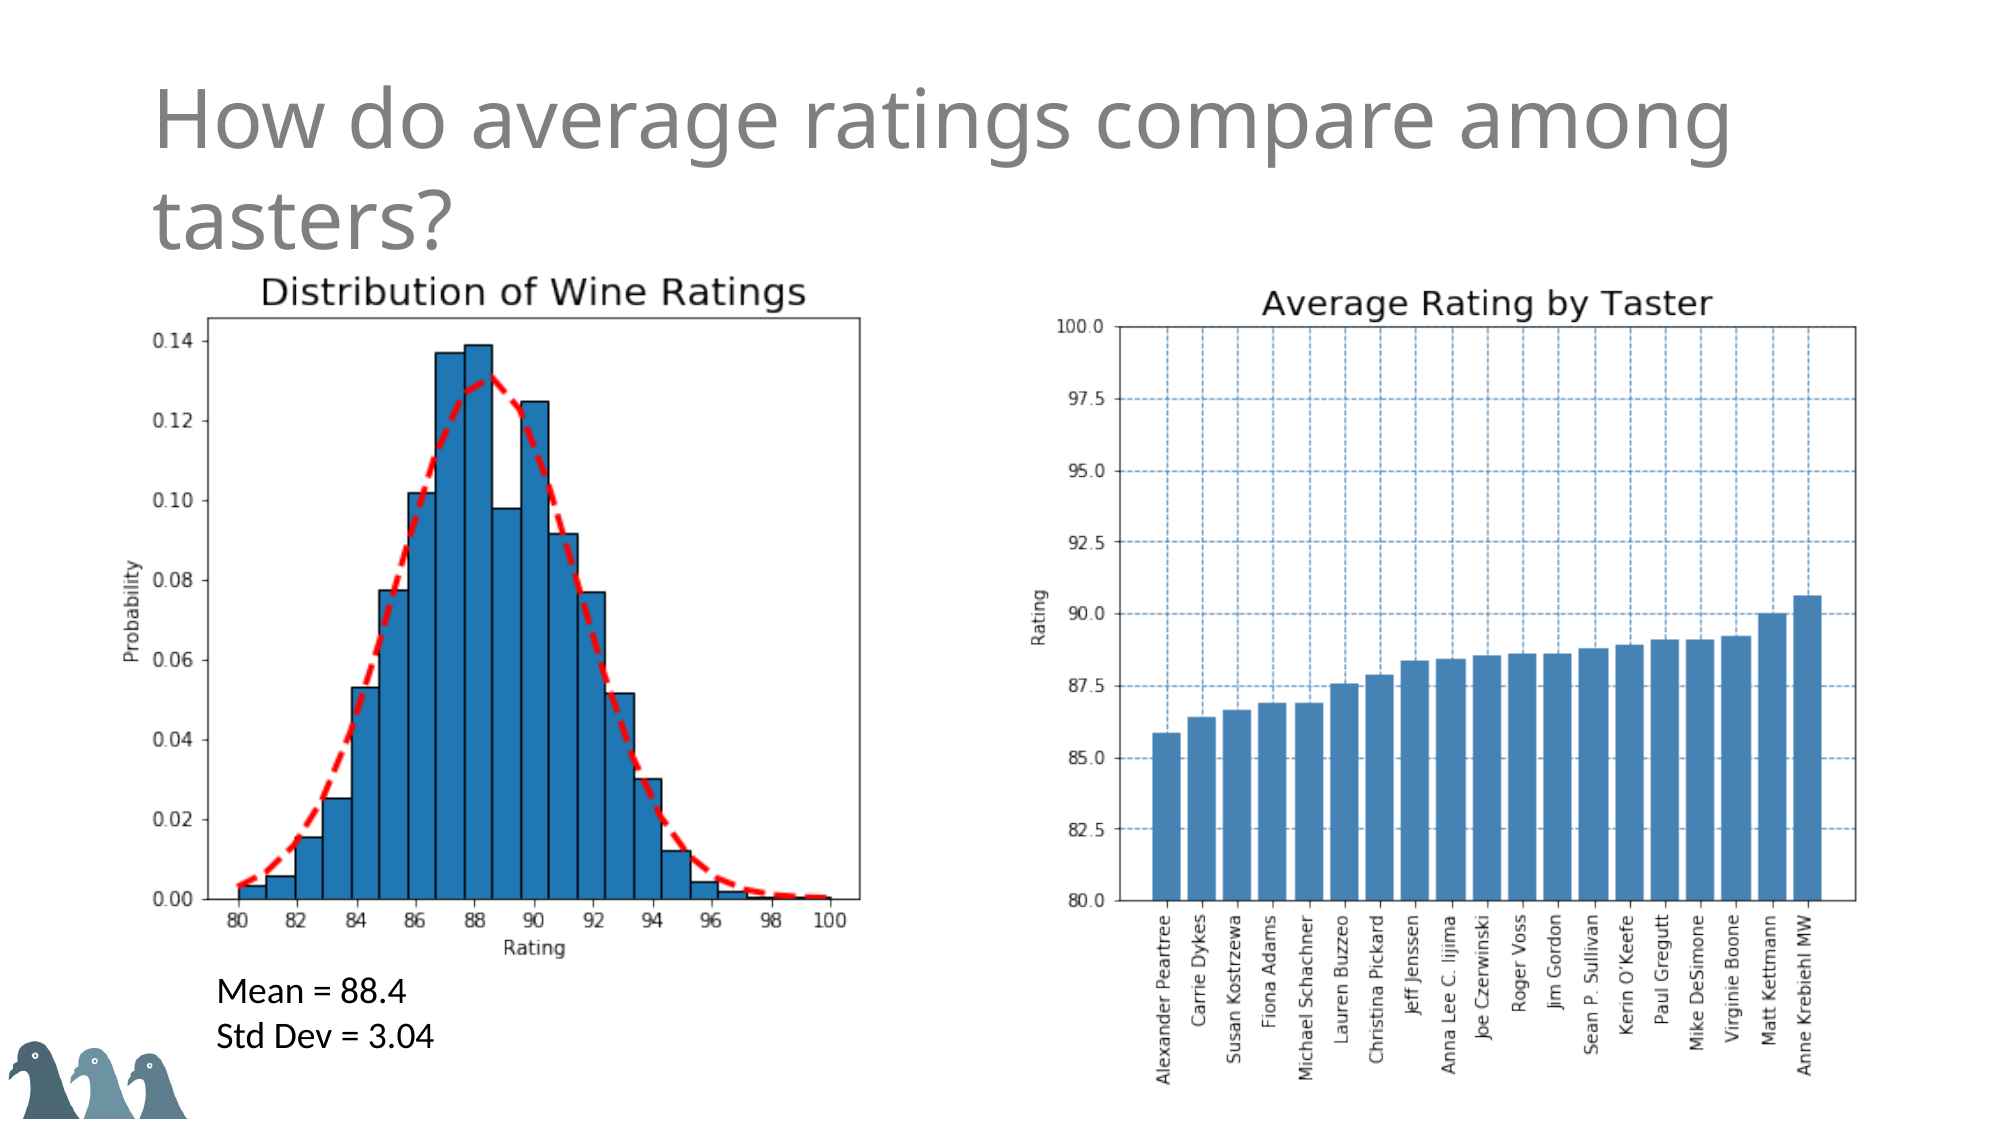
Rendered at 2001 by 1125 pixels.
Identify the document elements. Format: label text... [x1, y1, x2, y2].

text_box Mean = 88.4 Std Dev = 3.04 [201, 974, 518, 1064]
picture [1019, 277, 1874, 1096]
picture [110, 263, 879, 974]
title How do average ratings compare among tasters? [137, 59, 1863, 278]
picture [4, 1035, 200, 1119]
